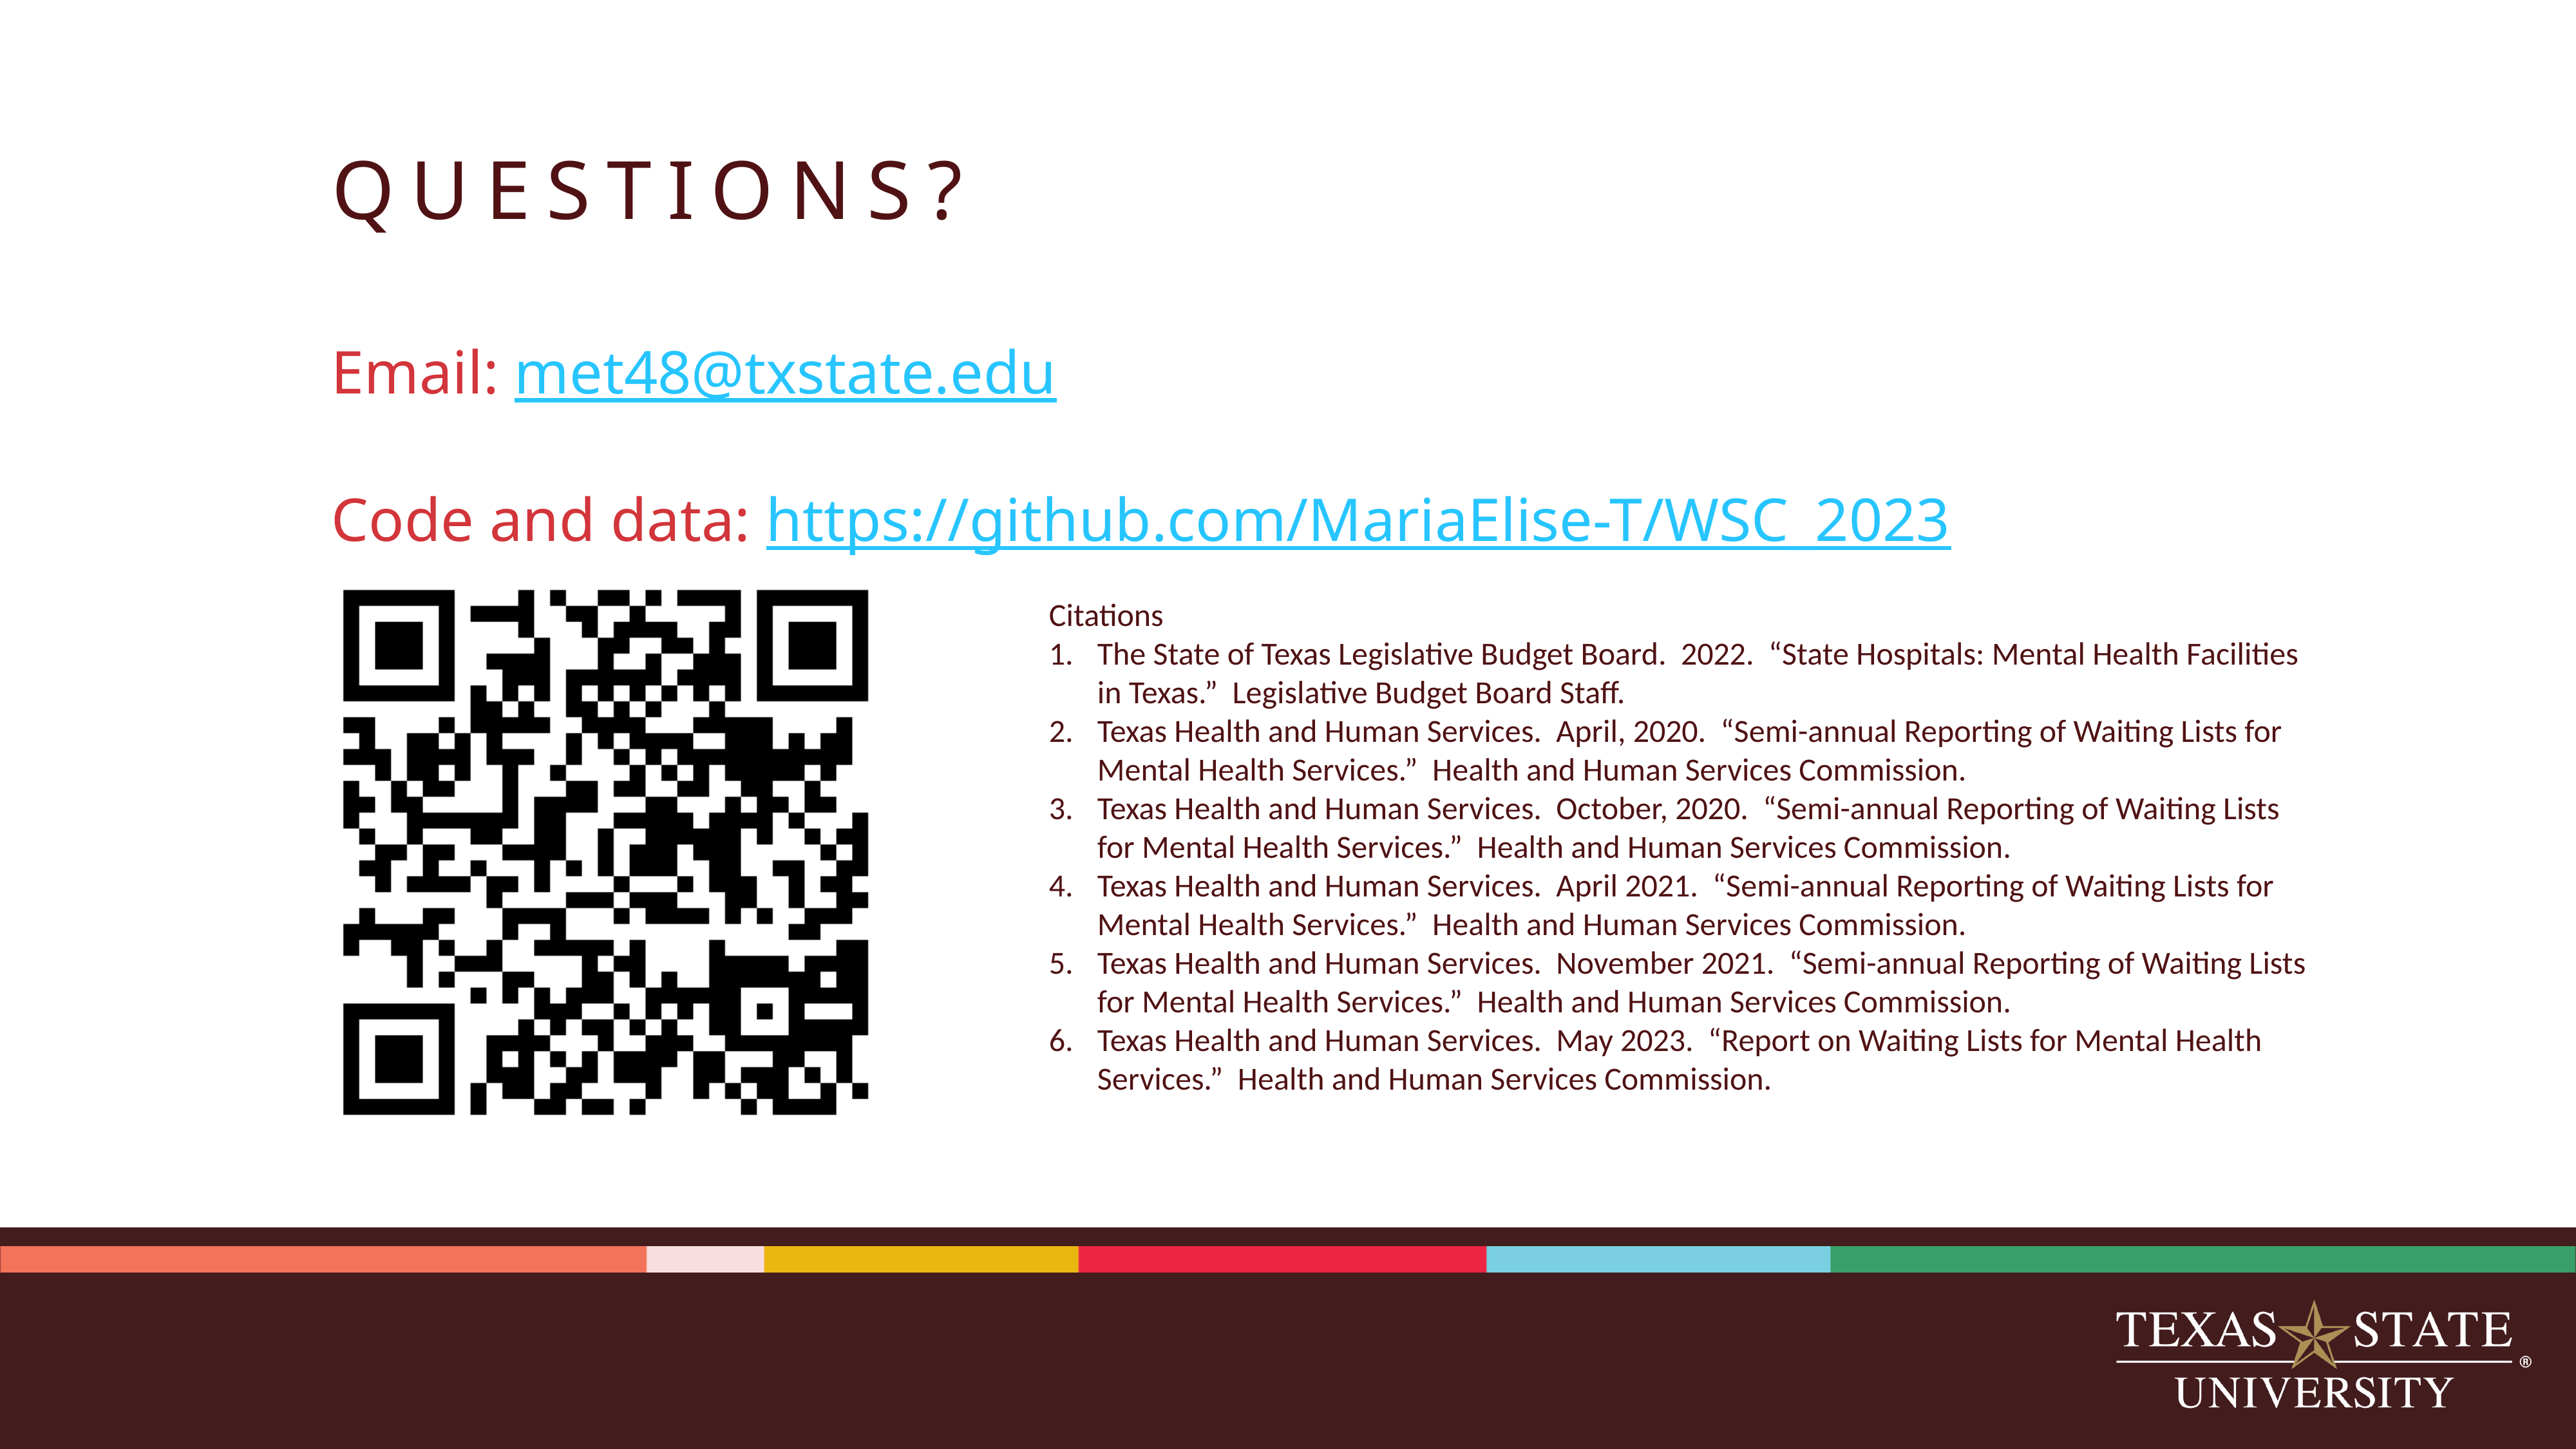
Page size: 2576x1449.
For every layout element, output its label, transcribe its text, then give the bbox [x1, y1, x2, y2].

list Email: met48@txstate.edu Code and data: https://github.com/MariaElise-T/WSC_2023 [322, 289, 2254, 1074]
picture [0, 1246, 2576, 1449]
title QUESTIONS? [322, 144, 2254, 266]
text_box Citations The State of Texas Legislative Budget Board. 2022. “State Hospitals: Mental Health Facilities in Texas.” Legislative Budget Board Staff. Texas Health and Human Services. April, 2020. “Semi-annual Reporting of Waiting Lists for Mental Health Services.” Health and Human Services Commission. Texas Health and Human Services. October, 2020. “Semi-annual Reporting of Waiting Lists for Mental Health Services.” Health and Human Services Commission. Texas Health and Human Services. April 2021. “Semi-annual Reporting of Waiting Lists for Mental Health Services.” Health and Human Services Commission. Texas Health and Human Services. November 2021. “Semi-annual Reporting of Waiting Lists for Mental Health Services.” Health and Human Services Commission. Texas Health and Human Services. May 2023. “Report on Waiting Lists for Mental Health Services.” Health and Human Services Commission. [1039, 589, 2334, 1140]
picture [321, 569, 890, 1137]
